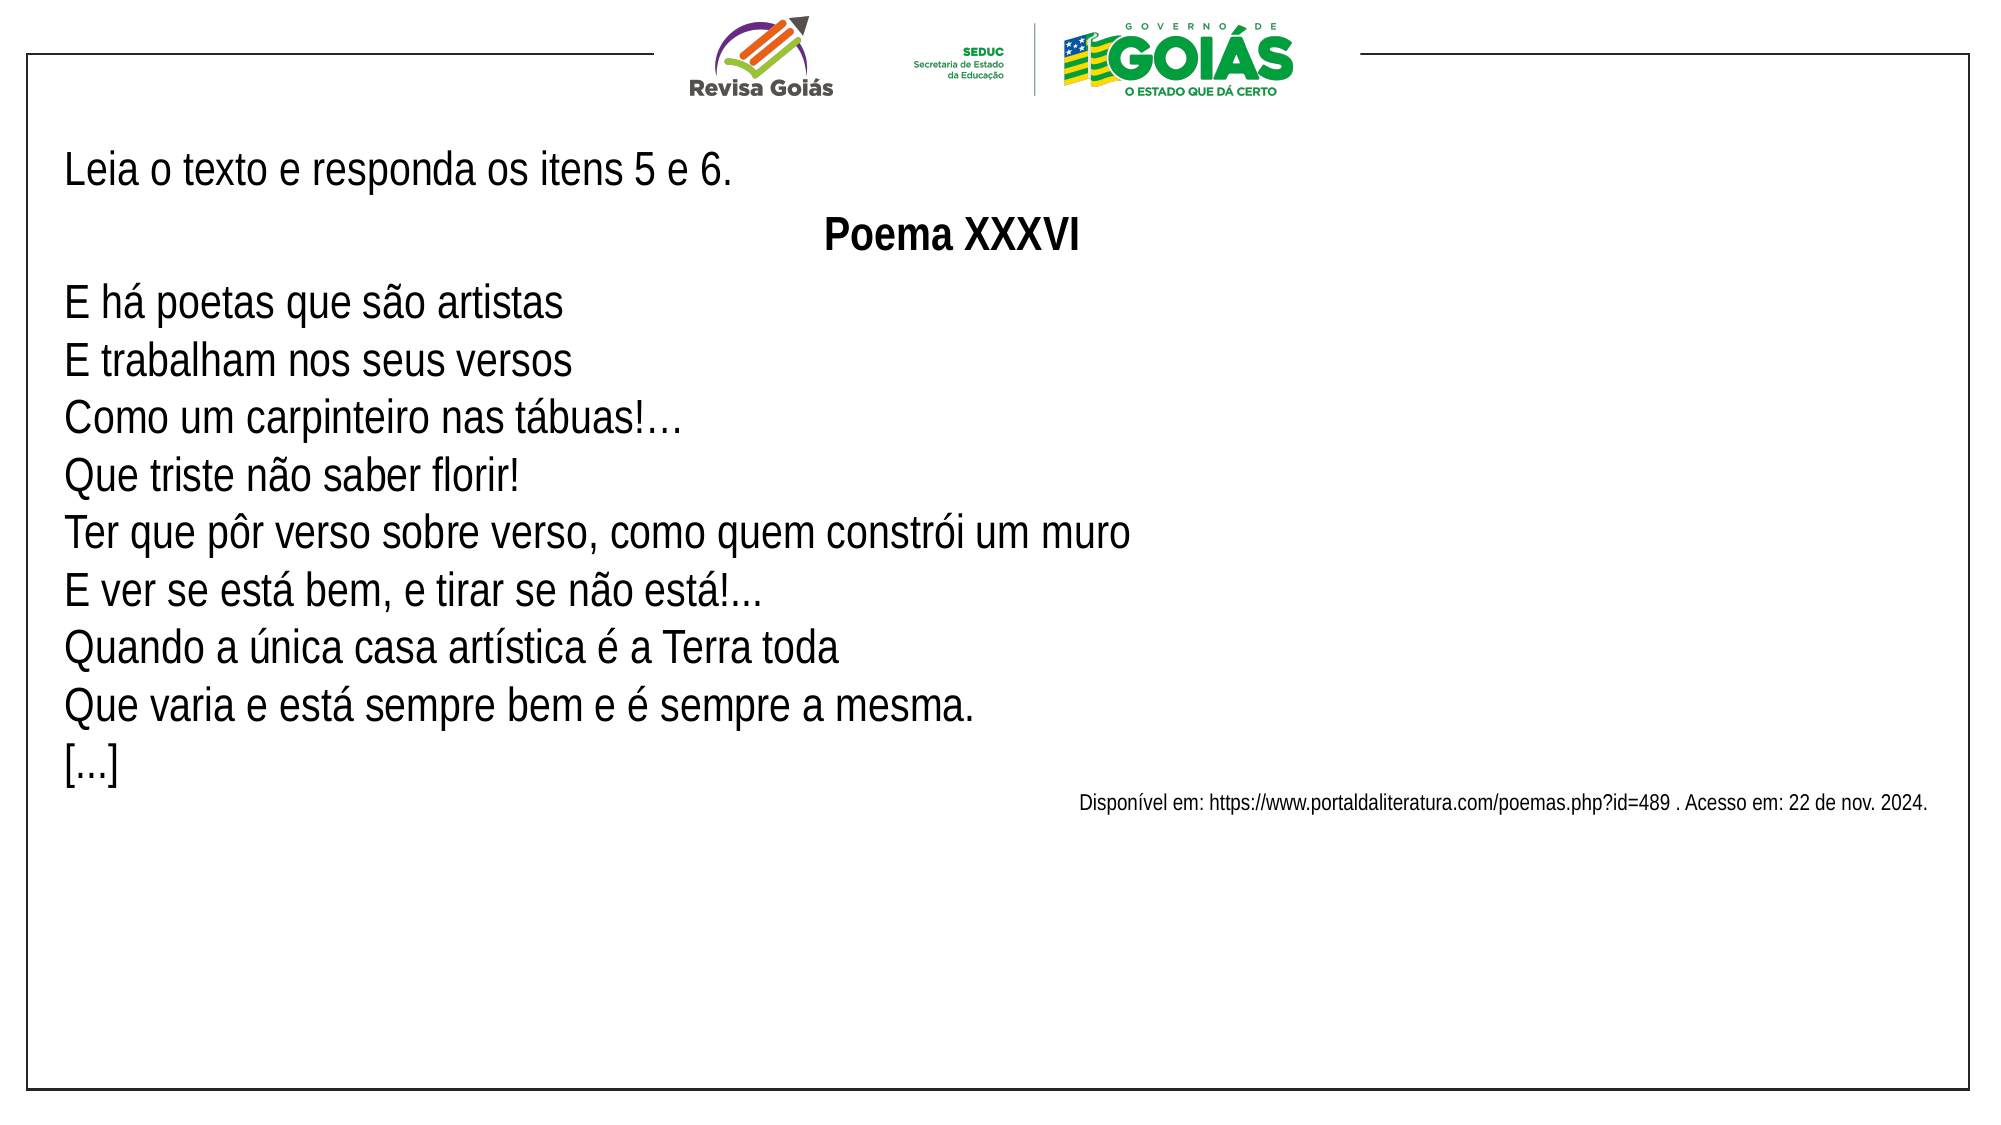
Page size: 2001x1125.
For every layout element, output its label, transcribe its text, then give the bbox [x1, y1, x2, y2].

text_box Leia o texto e responda os itens 5 e 6. Poema XXXVI [49, 121, 1944, 263]
text_box E há poetas que são artistas E trabalham nos seus versos Como um carpinteiro nas tábuas!… Que triste não saber florir! Ter que pôr verso sobre verso, como quem constrói um muro E ver se está bem, e tirar se não está!... Quando a única casa artística é a Terra toda Que varia e está sempre bem e é sempre a mesma. [...] Disponível em: https://www.portaldaliteratura.com/poemas.php?id=489 . Acesso em: 22 de nov. 2024. [49, 263, 1944, 823]
picture [914, 23, 1293, 96]
picture [690, 16, 833, 96]
